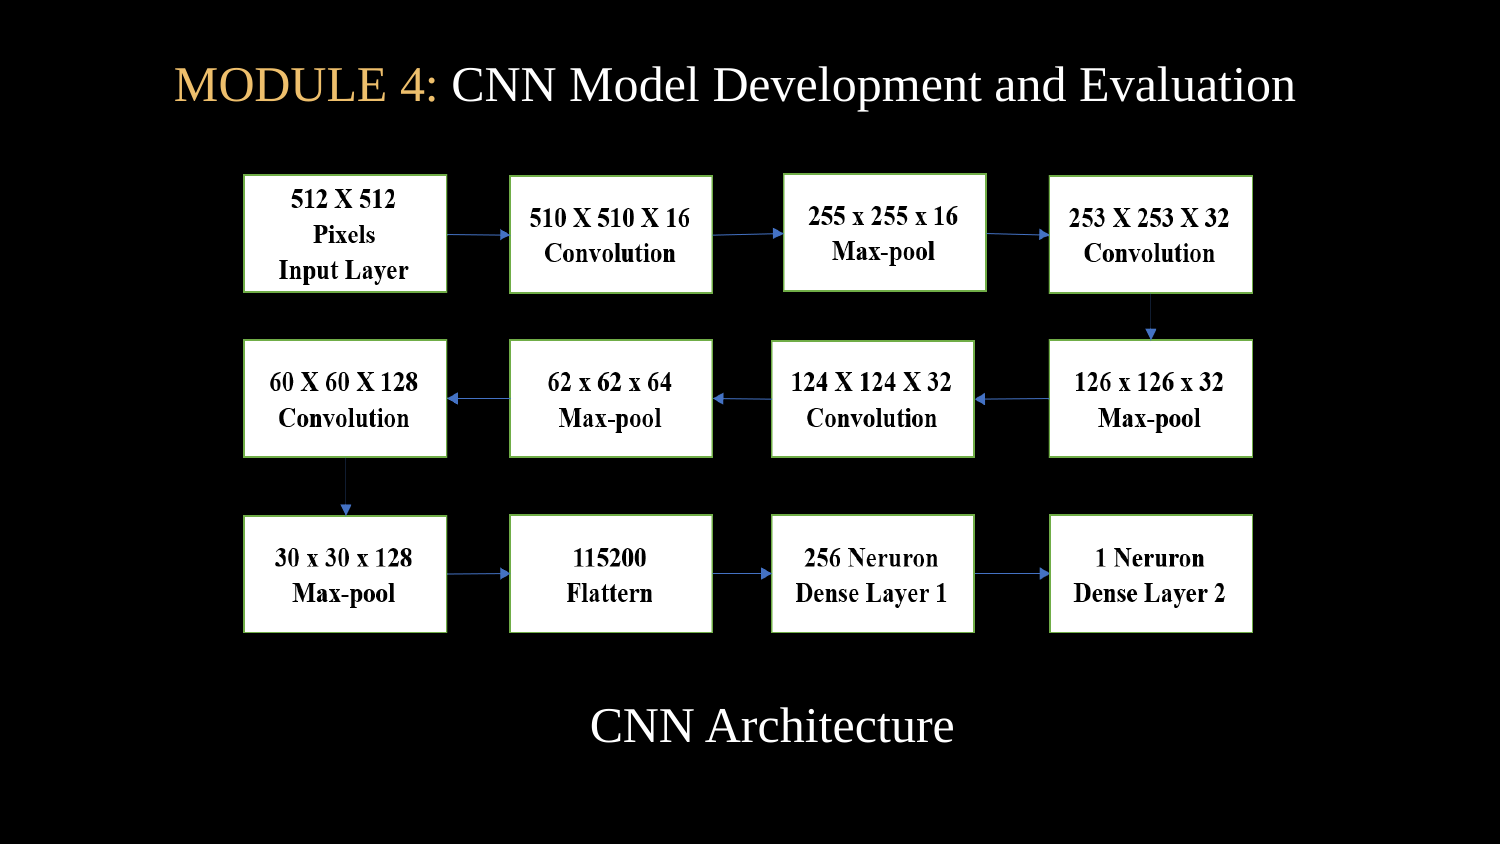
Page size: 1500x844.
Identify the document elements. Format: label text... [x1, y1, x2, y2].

text_box MODULE 4: CNN Model Development and Evaluation [159, 43, 1341, 119]
picture [242, 171, 1254, 633]
text_box CNN Architecture [566, 684, 979, 760]
